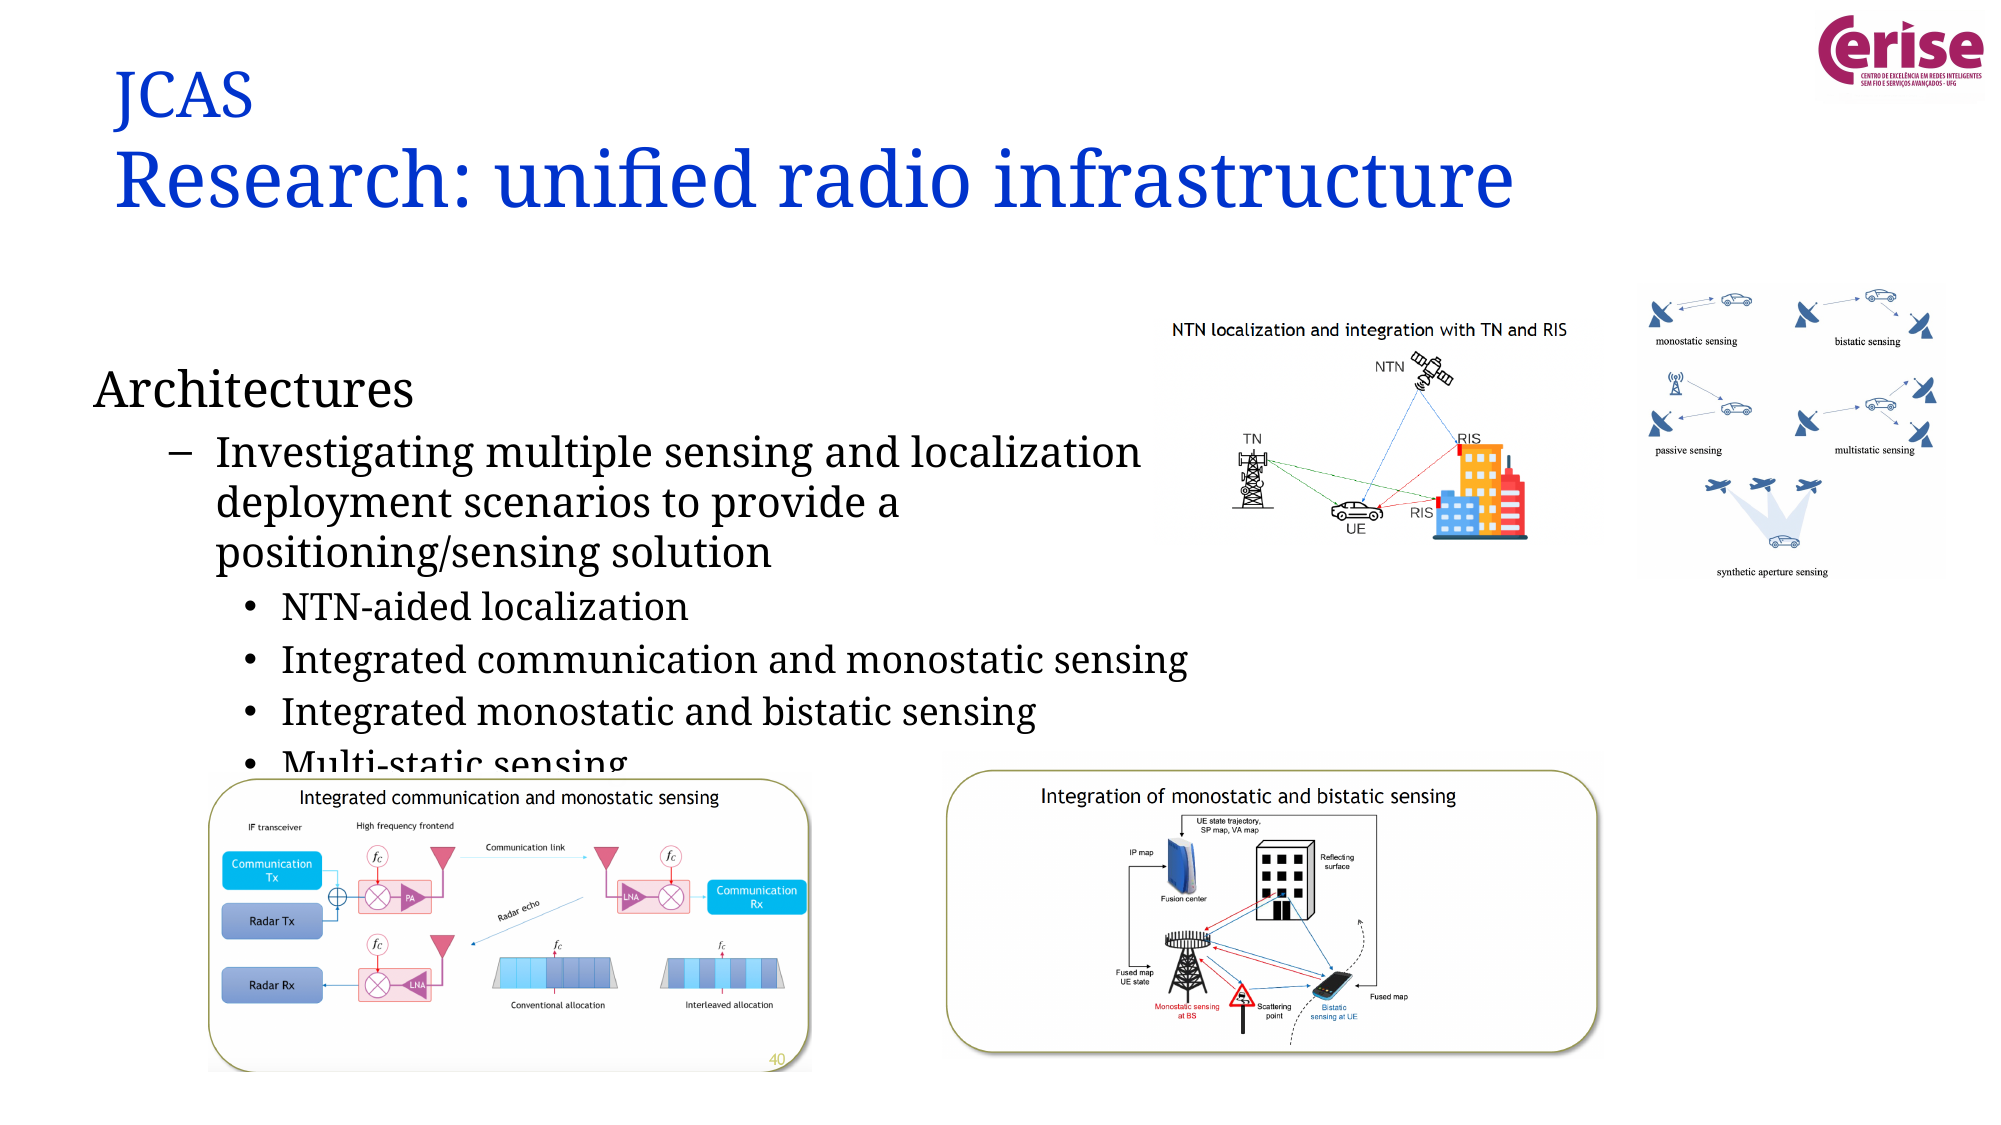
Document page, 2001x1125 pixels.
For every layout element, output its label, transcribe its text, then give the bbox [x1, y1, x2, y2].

picture [208, 772, 812, 1081]
picture [1637, 283, 1946, 580]
list Architectures Investigating multiple sensing and localization deployment scenarios to provide a positioning/sensing solution NTN-aided localization Integrated communication and monostatic sensing Integrated monostatic and bistatic sensing Multi-static sensing [78, 349, 1296, 929]
picture [942, 751, 1605, 1059]
picture [1815, 10, 1985, 104]
title JCAS Research: unified radio infrastructure [99, 45, 1900, 233]
picture [1153, 317, 1605, 545]
